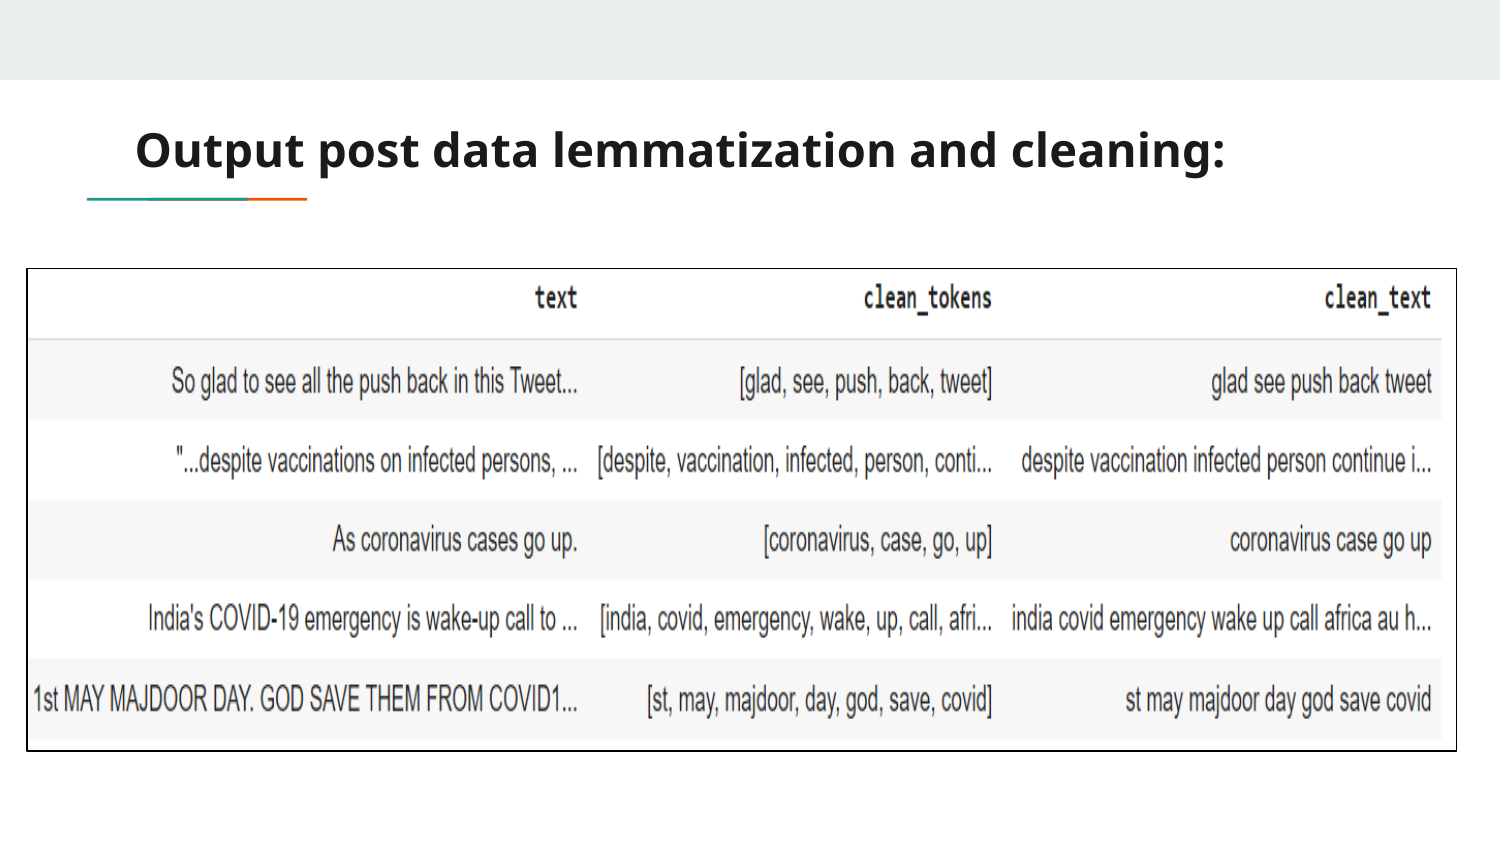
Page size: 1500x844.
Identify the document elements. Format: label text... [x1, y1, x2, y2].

title Output post data lemmatization and cleaning: [119, 105, 1381, 194]
picture [27, 268, 1456, 751]
